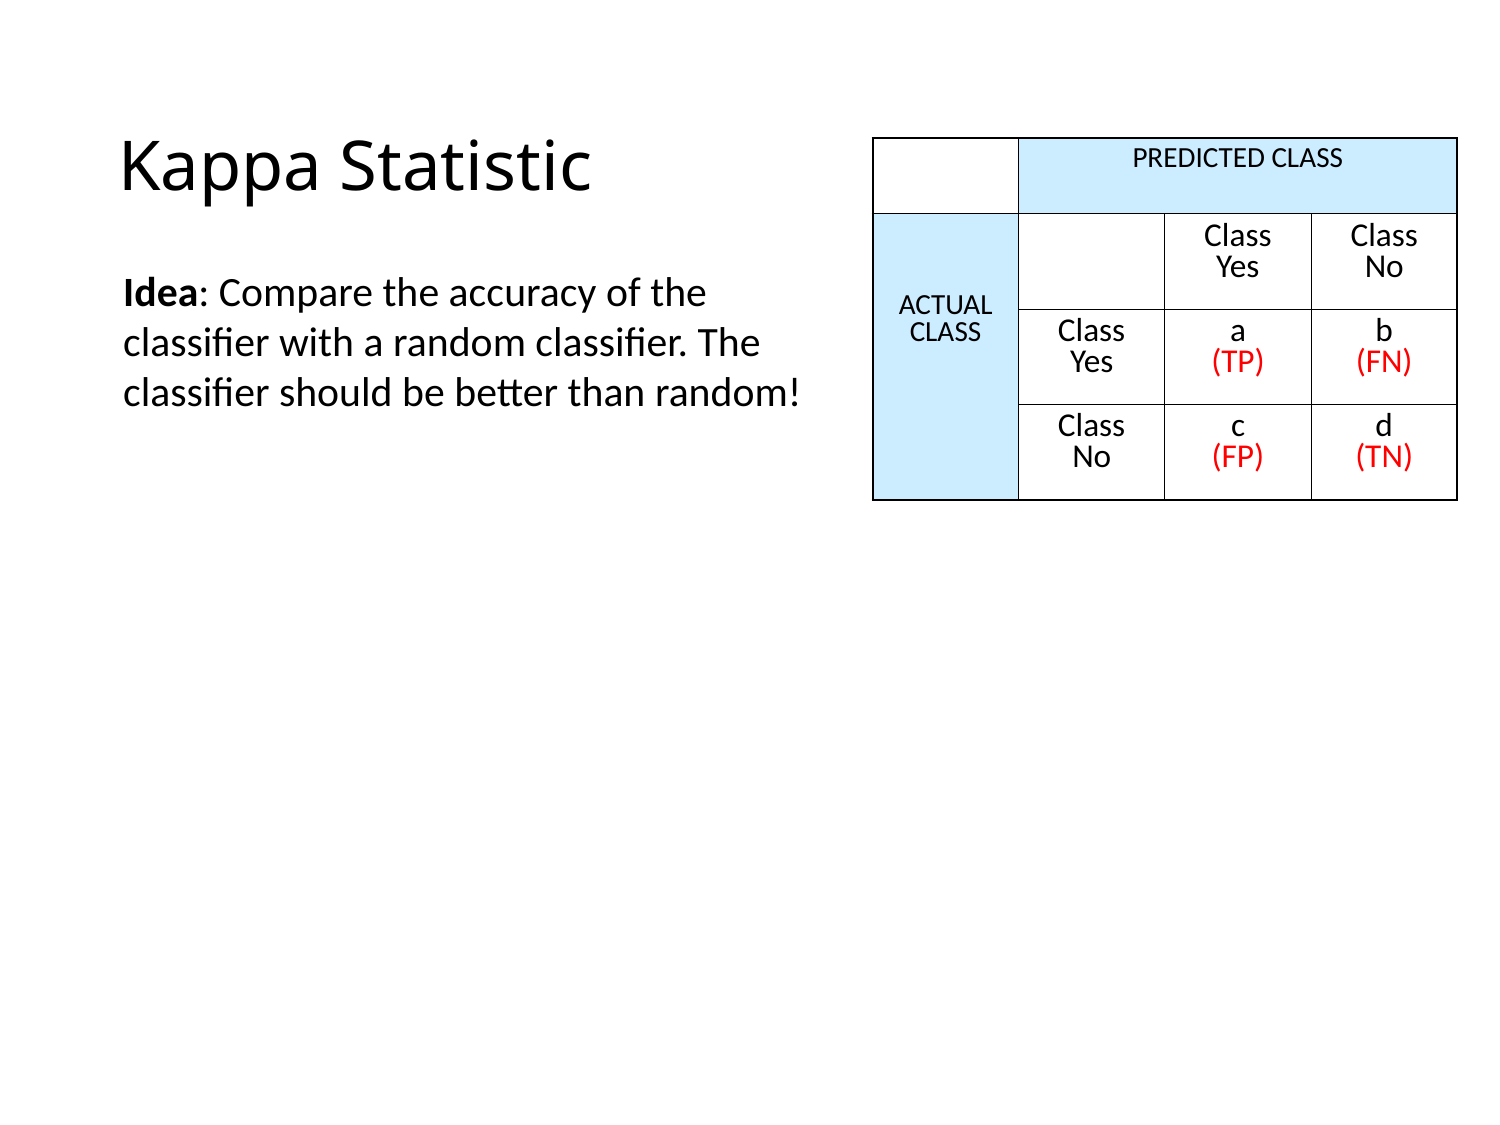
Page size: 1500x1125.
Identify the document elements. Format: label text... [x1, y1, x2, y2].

table_cell Class No [1312, 214, 1456, 309]
table_cell Class No [1019, 405, 1164, 499]
table_header [874, 139, 1018, 213]
table_cell Class Yes [1019, 310, 1164, 404]
table_cell b (FN) [1312, 310, 1456, 404]
table_cell d (TN) [1312, 405, 1456, 499]
table_header PREDICTED CLASS [1019, 139, 1456, 213]
table_cell a (TP) [1165, 310, 1311, 404]
title Kappa Statistic [103, 59, 1397, 278]
table_cell c (FP) [1165, 405, 1311, 499]
text_box Idea: Compare the accuracy of the classifier with a random classifier. The classifier should be better than random! [108, 257, 844, 513]
table_cell ACTUAL CLASS [874, 214, 1018, 499]
table_cell [1019, 214, 1164, 309]
table_cell Class Yes [1165, 214, 1311, 309]
